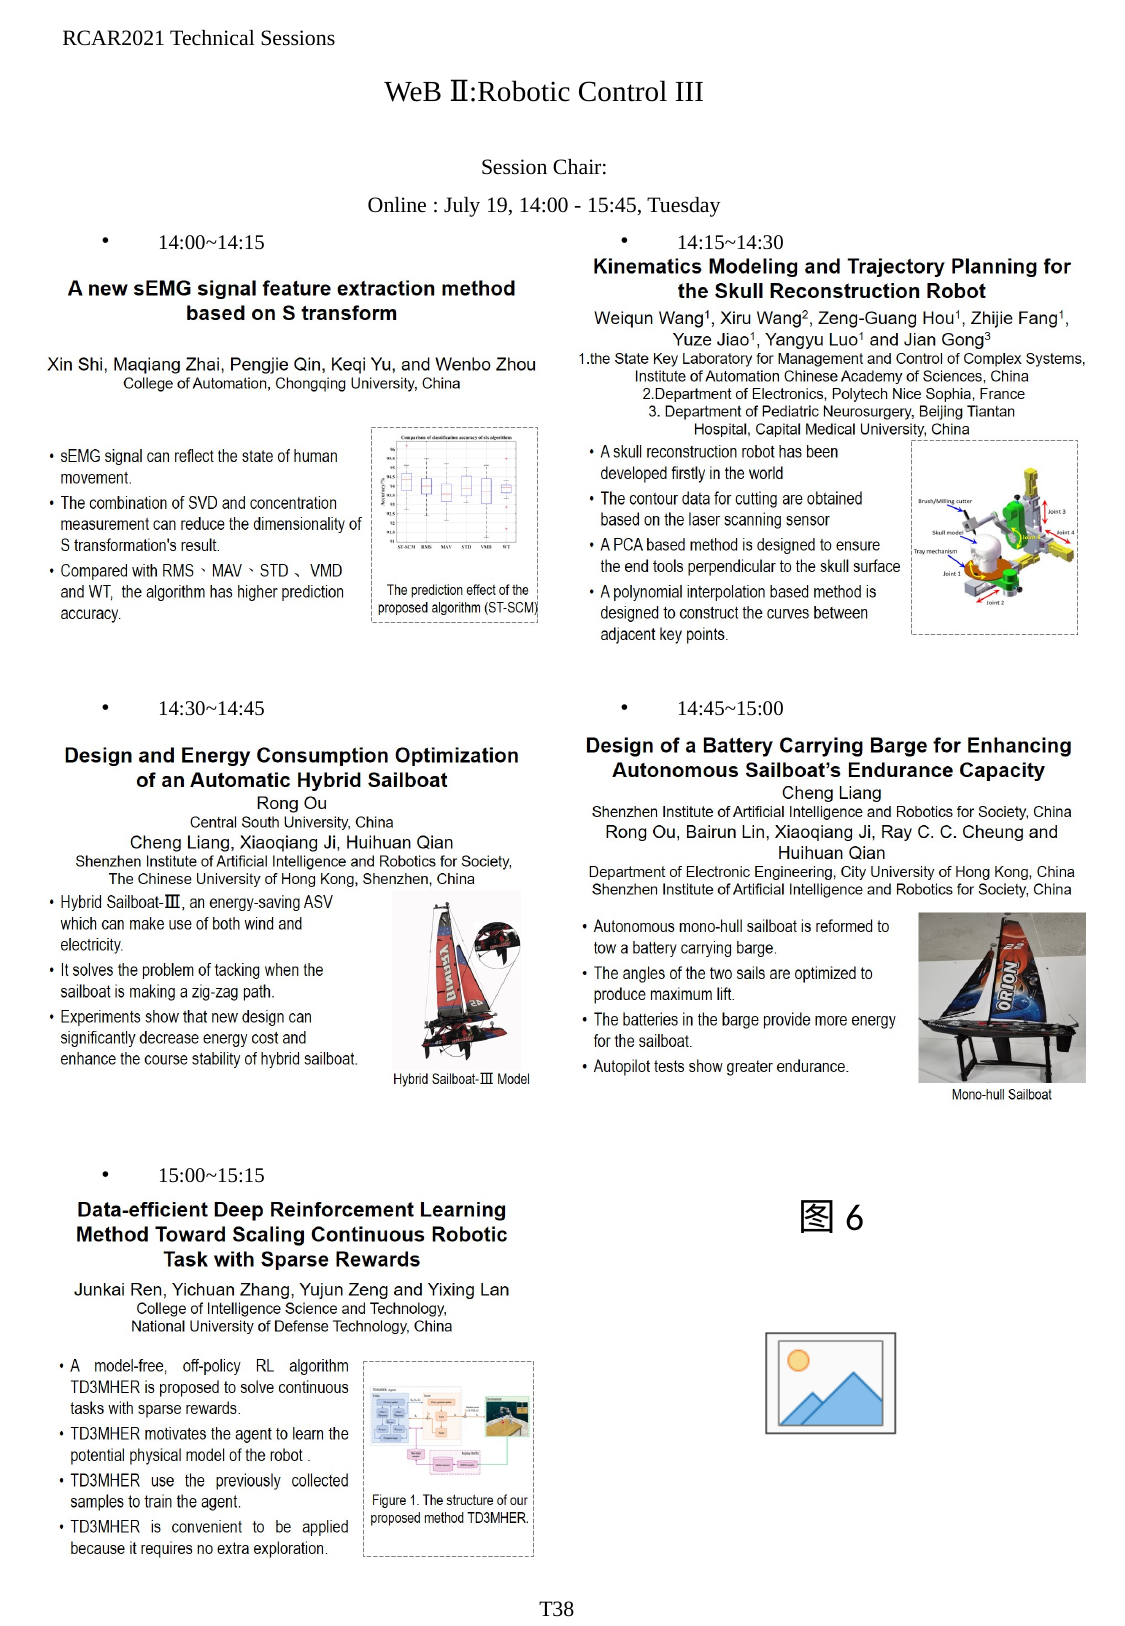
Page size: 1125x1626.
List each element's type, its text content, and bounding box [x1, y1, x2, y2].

list 14:00~14:15 [86, 220, 390, 250]
picture [26, 718, 556, 1115]
list 15:00~15:15 [86, 1154, 390, 1184]
picture [26, 251, 556, 648]
list 14:15~14:30 [605, 220, 909, 250]
list RCAR2021 Technical Sessions [47, 16, 447, 64]
picture [567, 1185, 1096, 1582]
list 14:30~14:45 [86, 687, 390, 717]
list WeB Ⅱ:Robotic Control III [47, 64, 1042, 145]
picture [26, 1185, 556, 1582]
list 14:45~15:00 [605, 687, 909, 717]
picture [567, 251, 1096, 648]
list Online : July 19, 14:00 - 15:45, Tuesday [47, 183, 1042, 219]
picture [567, 718, 1096, 1115]
list Session Chair: [47, 145, 1042, 182]
list T38 [475, 1587, 639, 1623]
